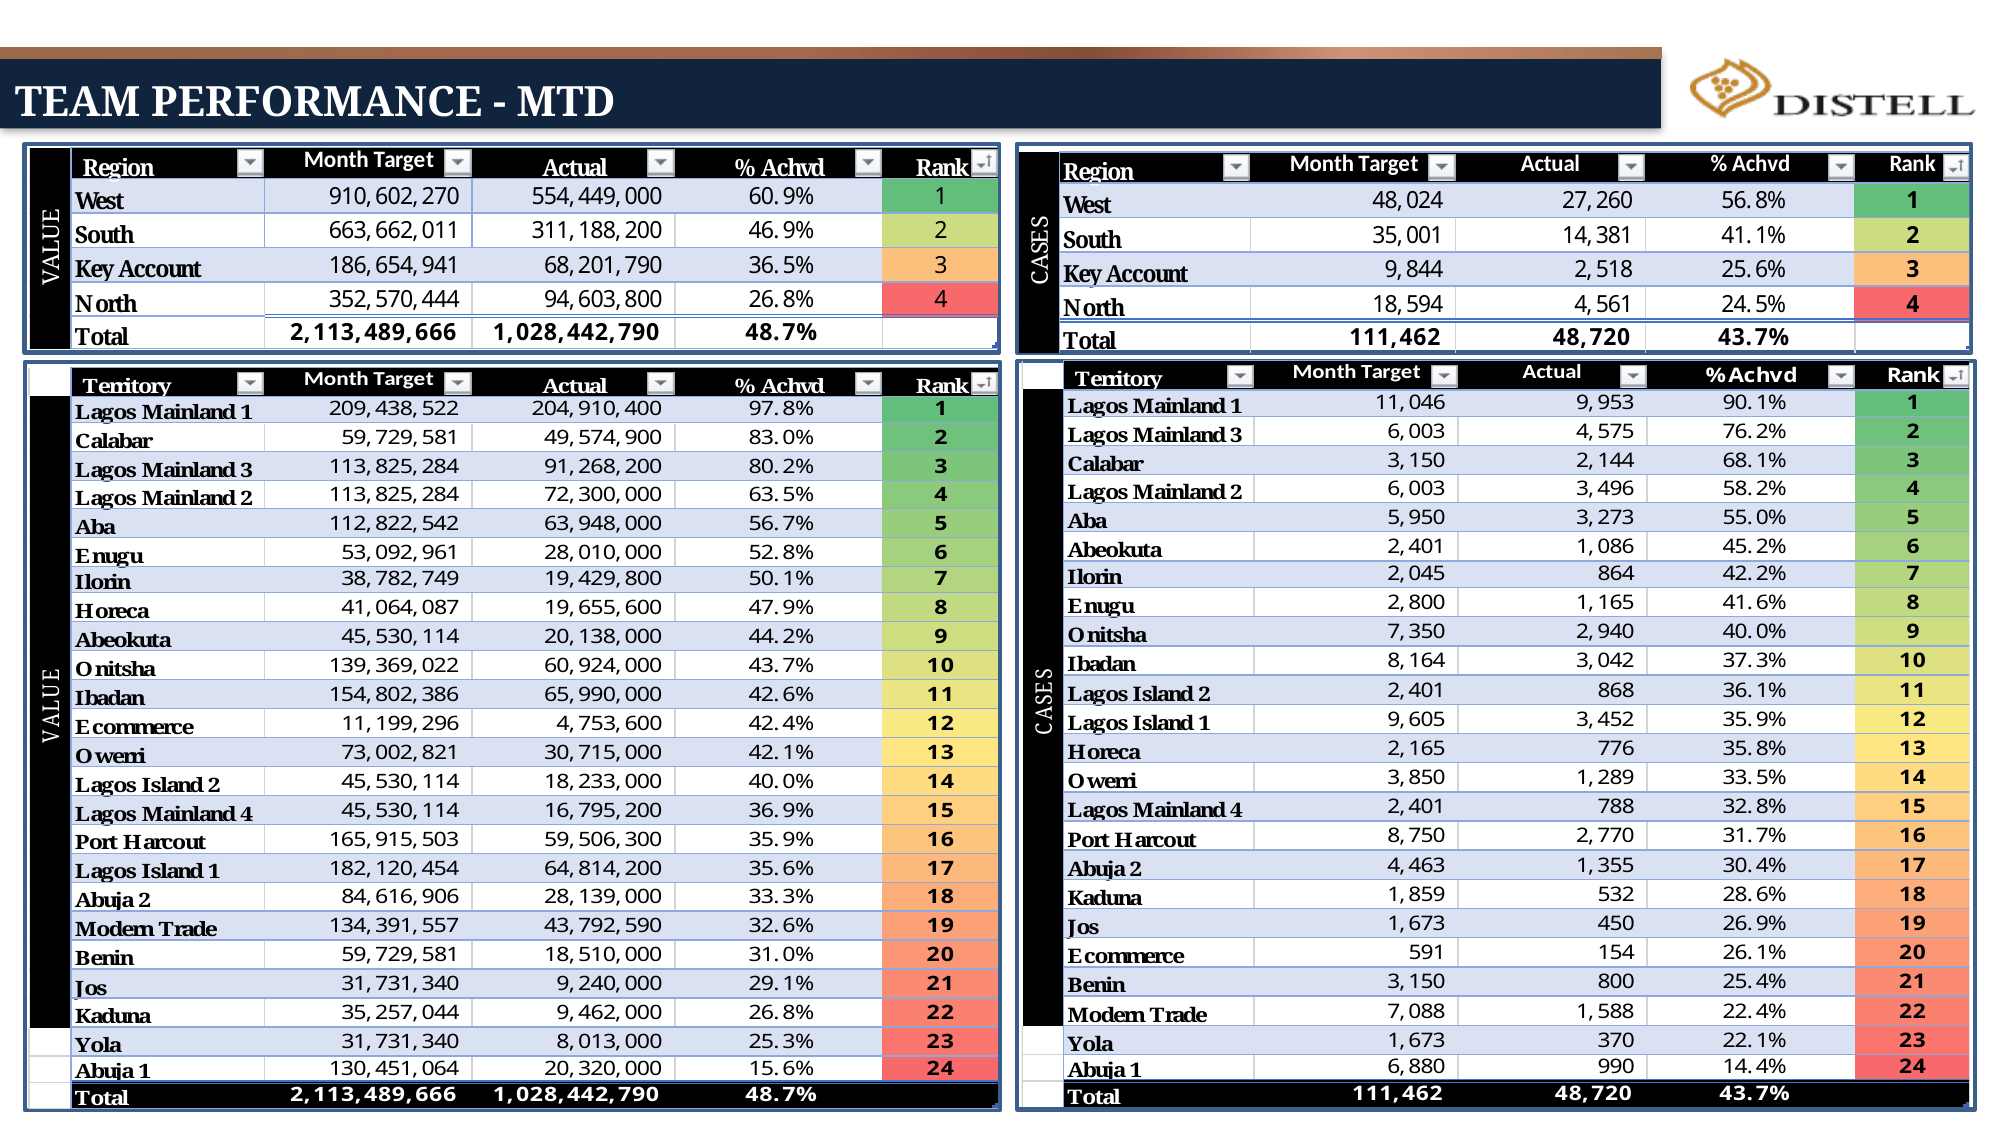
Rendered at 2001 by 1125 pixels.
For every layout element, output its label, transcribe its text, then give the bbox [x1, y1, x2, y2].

text_box [22, 142, 1001, 355]
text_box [1021, 359, 1971, 1109]
text_box [1973, 359, 1977, 1112]
picture [1690, 58, 1976, 118]
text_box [1016, 150, 1971, 355]
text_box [28, 366, 1000, 1110]
picture [0, 47, 1662, 59]
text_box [28, 146, 1000, 350]
text_box Team Performance - MTD [0, 67, 1661, 119]
text_box [23, 360, 1002, 371]
text_box [1015, 142, 1973, 152]
